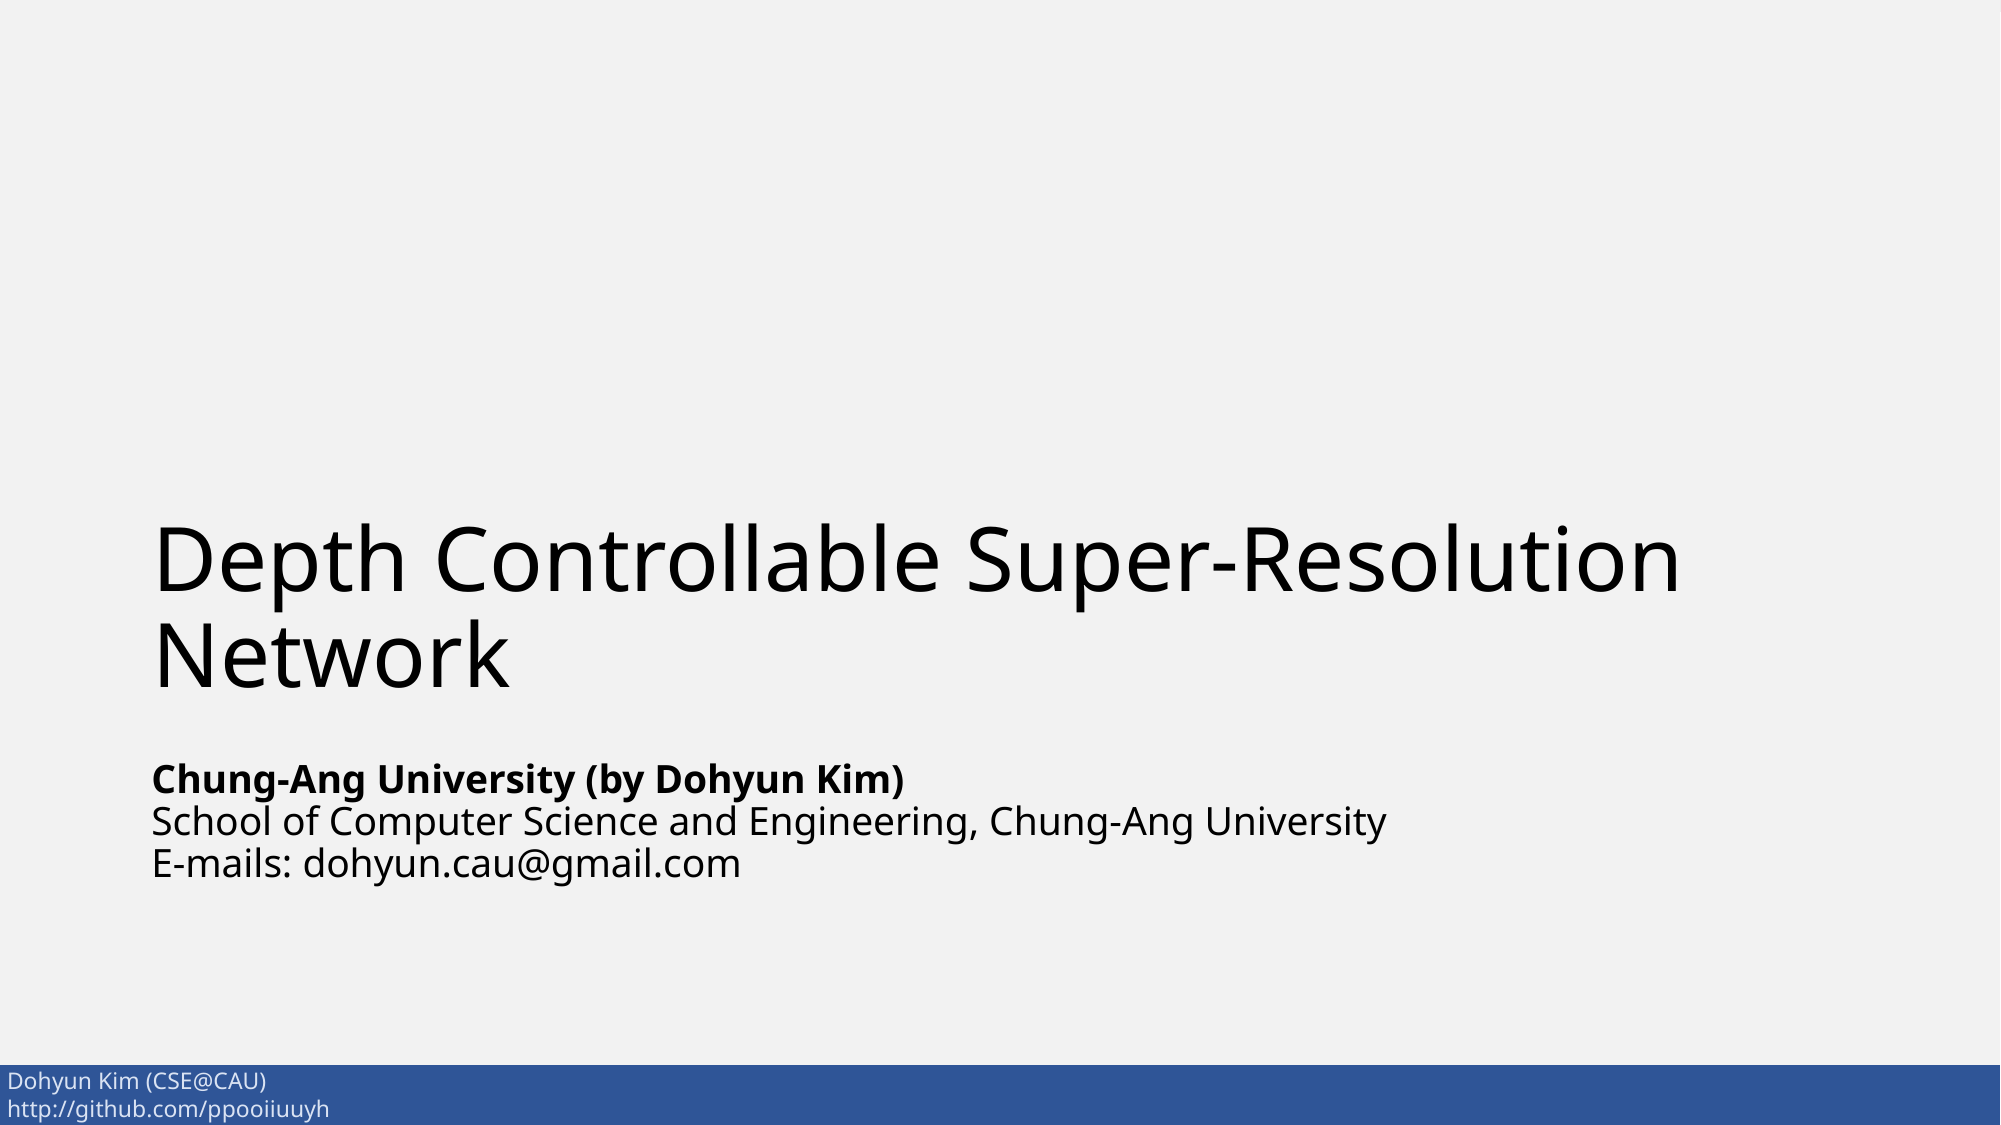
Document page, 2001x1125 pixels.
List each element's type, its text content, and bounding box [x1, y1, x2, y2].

list Chung-Ang University (by Dohyun Kim) School of Computer Science and Engineering, Chung-Ang University E-mails: dohyun.cau@gmail.com [136, 752, 1862, 999]
title Depth Controllable Super-Resolution Network [137, 262, 1863, 714]
